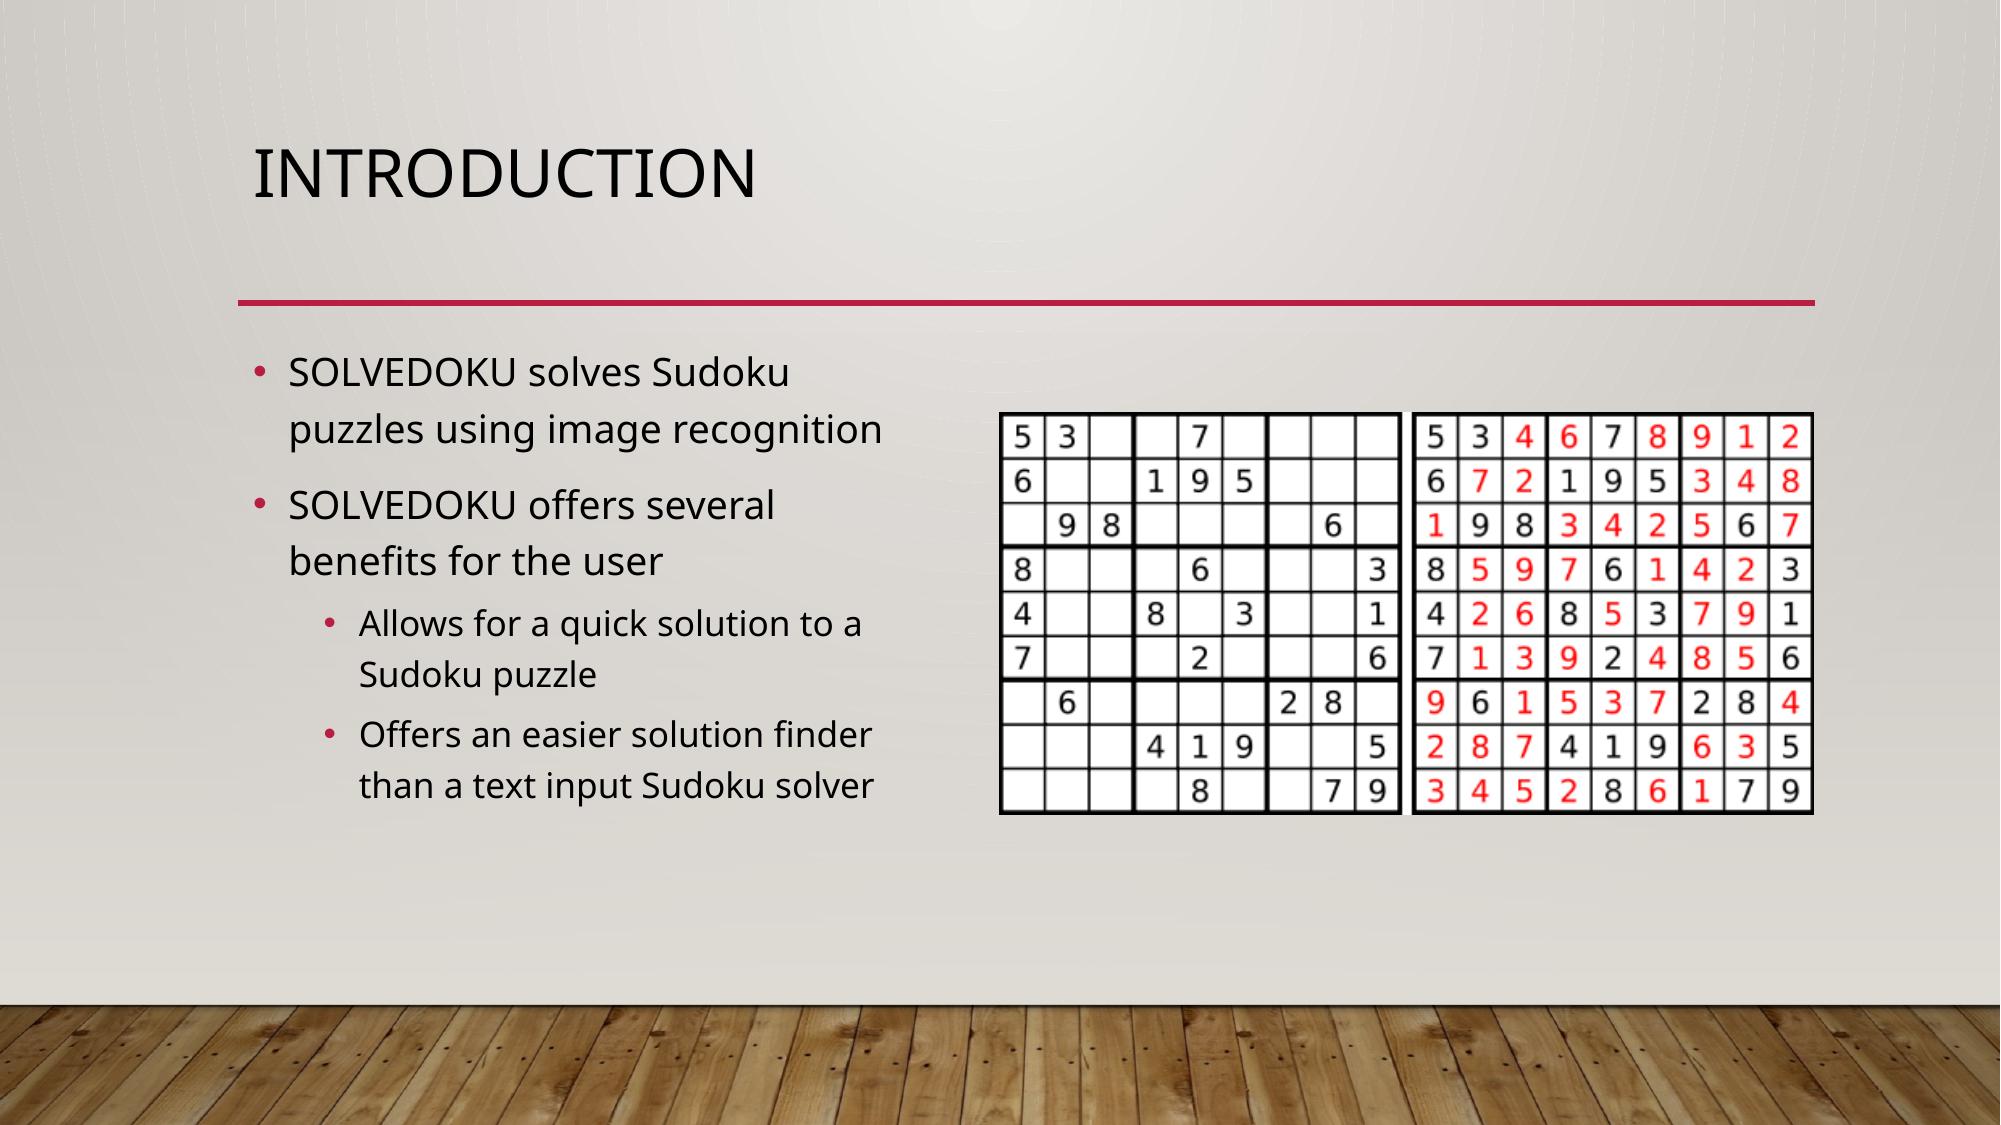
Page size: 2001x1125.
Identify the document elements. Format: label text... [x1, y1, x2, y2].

title Introduction [238, 131, 1814, 305]
list SOLVEDOKU solves Sudoku puzzles using image recognition SOLVEDOKU offers several benefits for the user Allows for a quick solution to a Sudoku puzzle Offers an easier solution finder than a text input Sudoku solver [238, 330, 921, 897]
picture [999, 411, 1814, 816]
picture [0, 1005, 2000, 1125]
